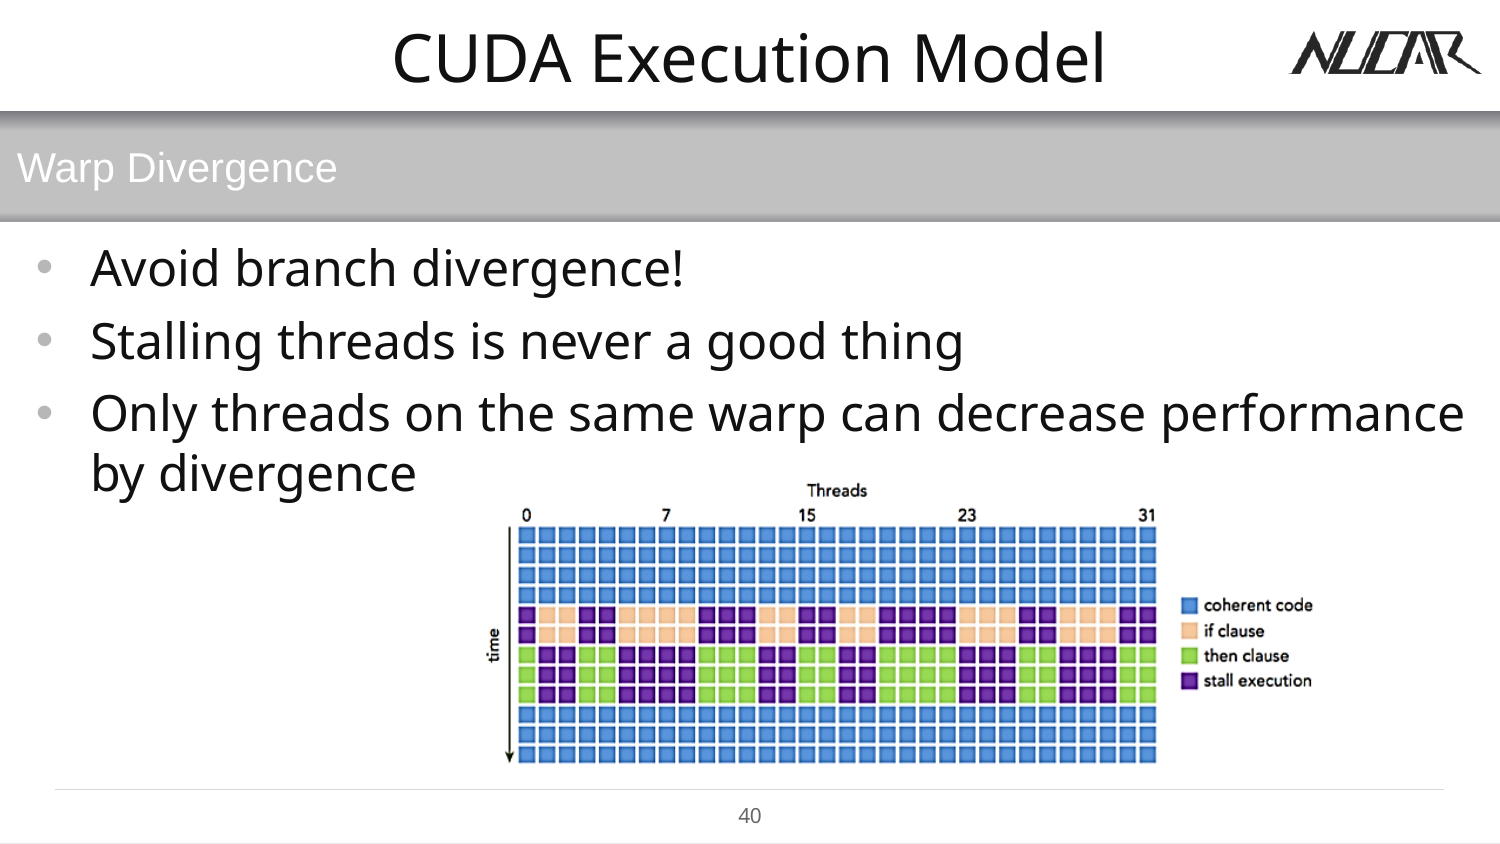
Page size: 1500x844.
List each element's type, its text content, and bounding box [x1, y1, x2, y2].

list Avoid branch divergence! Stalling threads is never a good thing Only threads on the same warp can decrease performance by divergence [0, 221, 1500, 735]
picture [477, 477, 1344, 773]
title CUDA Execution Model [97, 0, 1403, 111]
slide_number 40 [97, 789, 1403, 844]
text_box Warp Divergence [2, 133, 365, 199]
